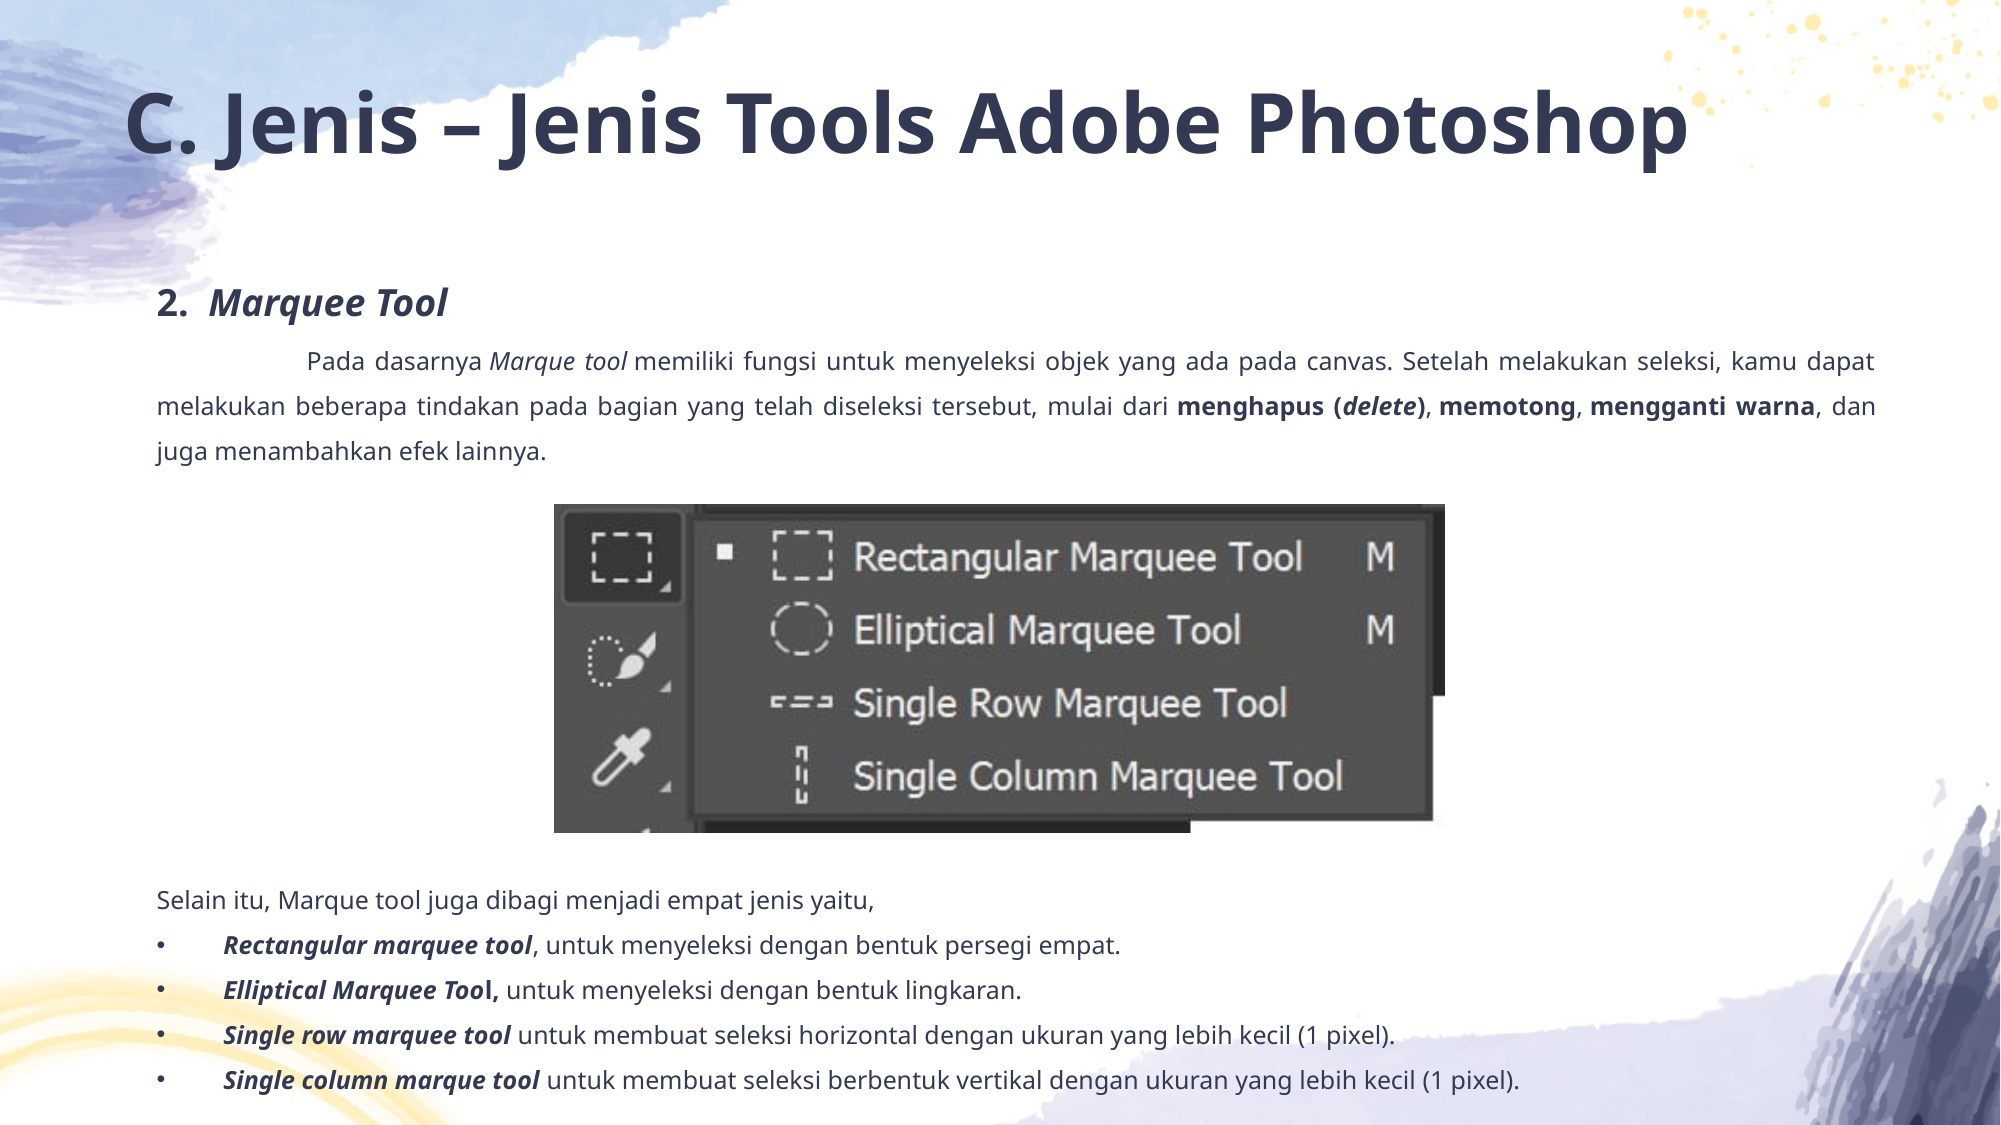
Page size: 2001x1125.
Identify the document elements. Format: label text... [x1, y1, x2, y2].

picture [0, 0, 2001, 1125]
list 2. Marquee Tool Pada dasarnya Marque tool memiliki fungsi untuk menyeleksi objek yang ada pada canvas. Setelah melakukan seleksi, kamu dapat melakukan beberapa tindakan pada bagian yang telah diseleksi tersebut, mulai dari menghapus (delete), memotong, mengganti warna, dan juga menambahkan efek lainnya. Selain itu, Marque tool juga dibagi menjadi empat jenis yaitu, Rectangular marquee tool, untuk menyeleksi dengan bentuk persegi empat. Elliptical Marquee Tool, untuk menyeleksi dengan bentuk lingkaran. Single row marquee tool untuk membuat seleksi horizontal dengan ukuran yang lebih kecil (1 pixel). Single column marque tool untuk membuat seleksi berbentuk vertikal dengan ukuran yang lebih kecil (1 pixel). [108, 241, 1892, 1096]
title C. Jenis – Jenis Tools Adobe Photoshop [108, 77, 1892, 164]
